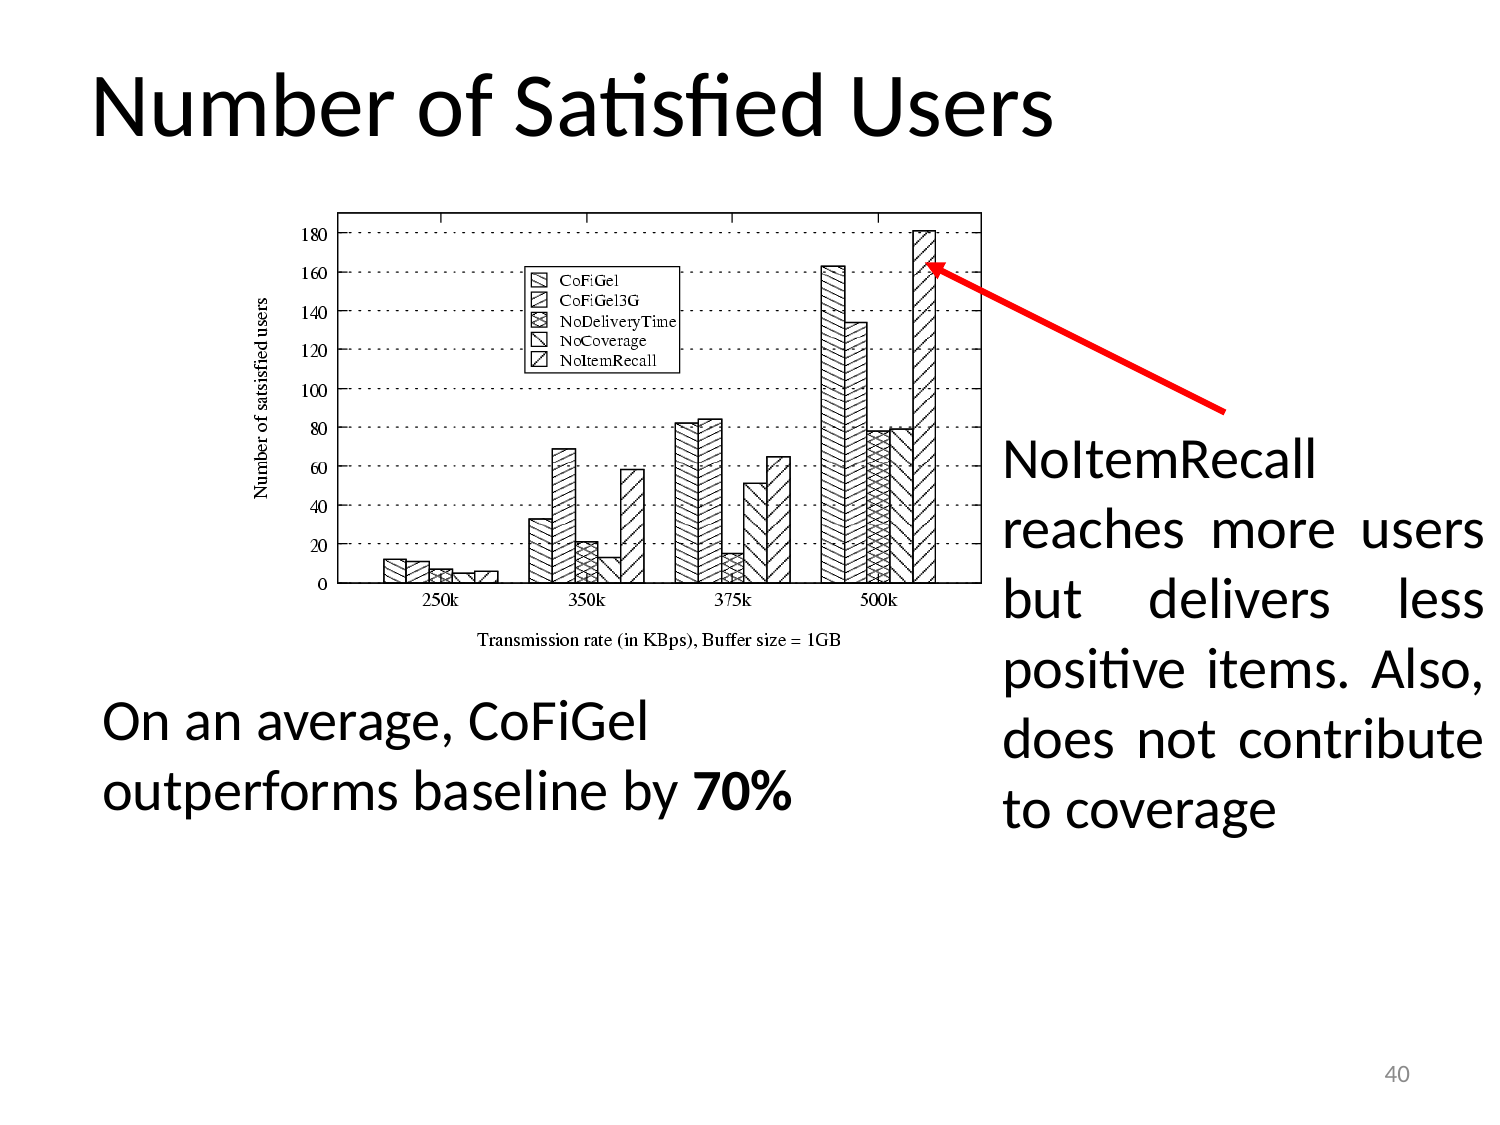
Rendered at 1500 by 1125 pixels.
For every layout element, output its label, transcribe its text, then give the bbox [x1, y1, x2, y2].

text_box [924, 262, 1226, 413]
text_box NoItemRecall reaches more users but delivers less positive items. Also, does not contribute to coverage [987, 412, 1500, 848]
text_box On an average, CoFiGel outperforms baseline by 70% [87, 674, 963, 830]
title Number of Satisfied Users [75, 24, 1425, 175]
picture [249, 212, 1003, 651]
slide_number 40 [1074, 1042, 1425, 1103]
